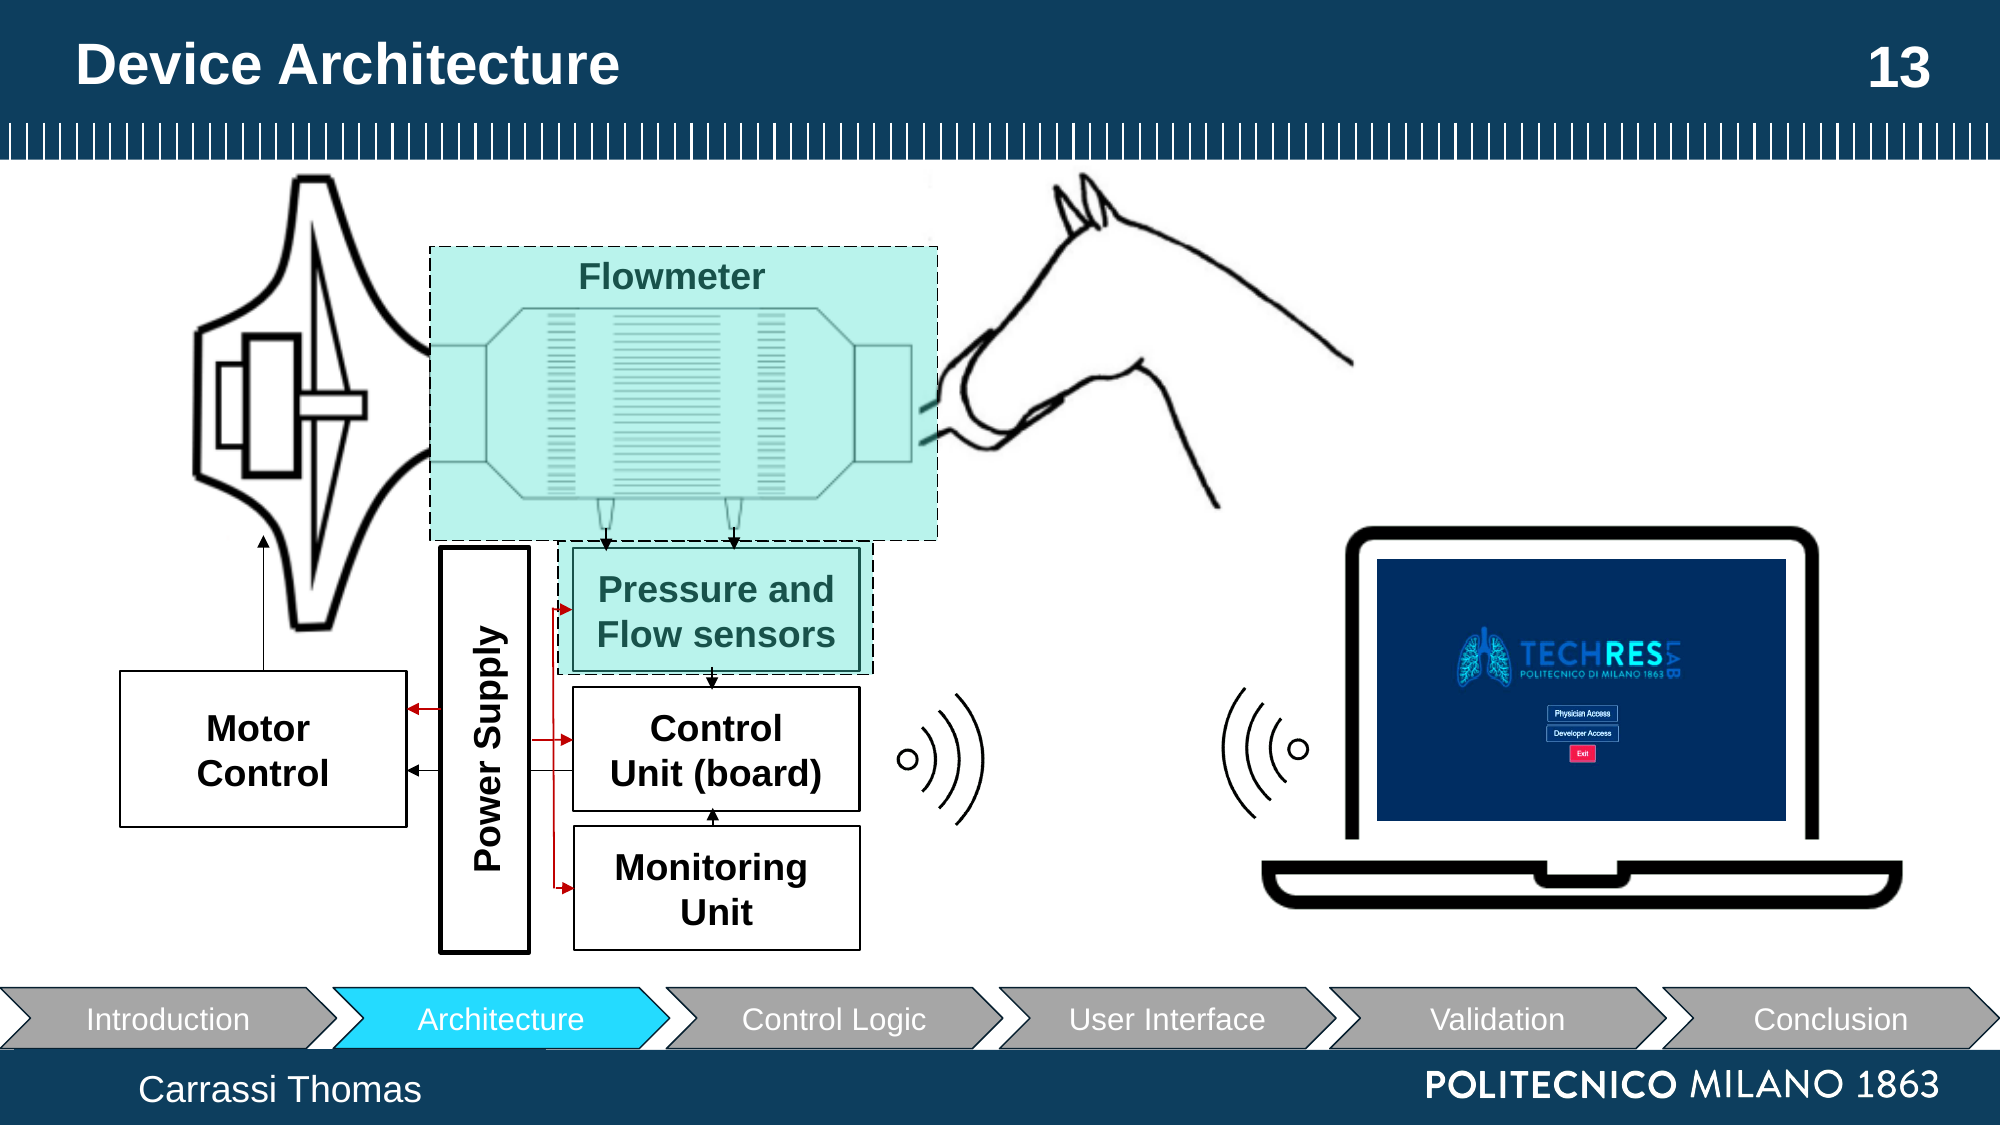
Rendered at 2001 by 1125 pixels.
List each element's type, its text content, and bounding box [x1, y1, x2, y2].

slide_number 12 [1814, 9, 1948, 120]
title Device Architecture [60, 19, 1784, 102]
text_box Carrassi Thomas [14, 1049, 546, 1125]
text_box Monitoring Unit [573, 825, 861, 950]
text_box [557, 541, 874, 675]
text_box Power Supply [440, 771, 530, 953]
text_box [459, 246, 938, 541]
picture [1424, 1069, 1941, 1099]
text_box Motor Control [120, 670, 407, 828]
picture [853, 656, 1065, 867]
picture [184, 170, 915, 640]
picture [917, 165, 1917, 1049]
text_box Control Unit (board) [573, 686, 860, 812]
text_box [1917, 987, 2000, 1049]
text_box Power Supply [440, 546, 530, 770]
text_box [0, 987, 1247, 1049]
